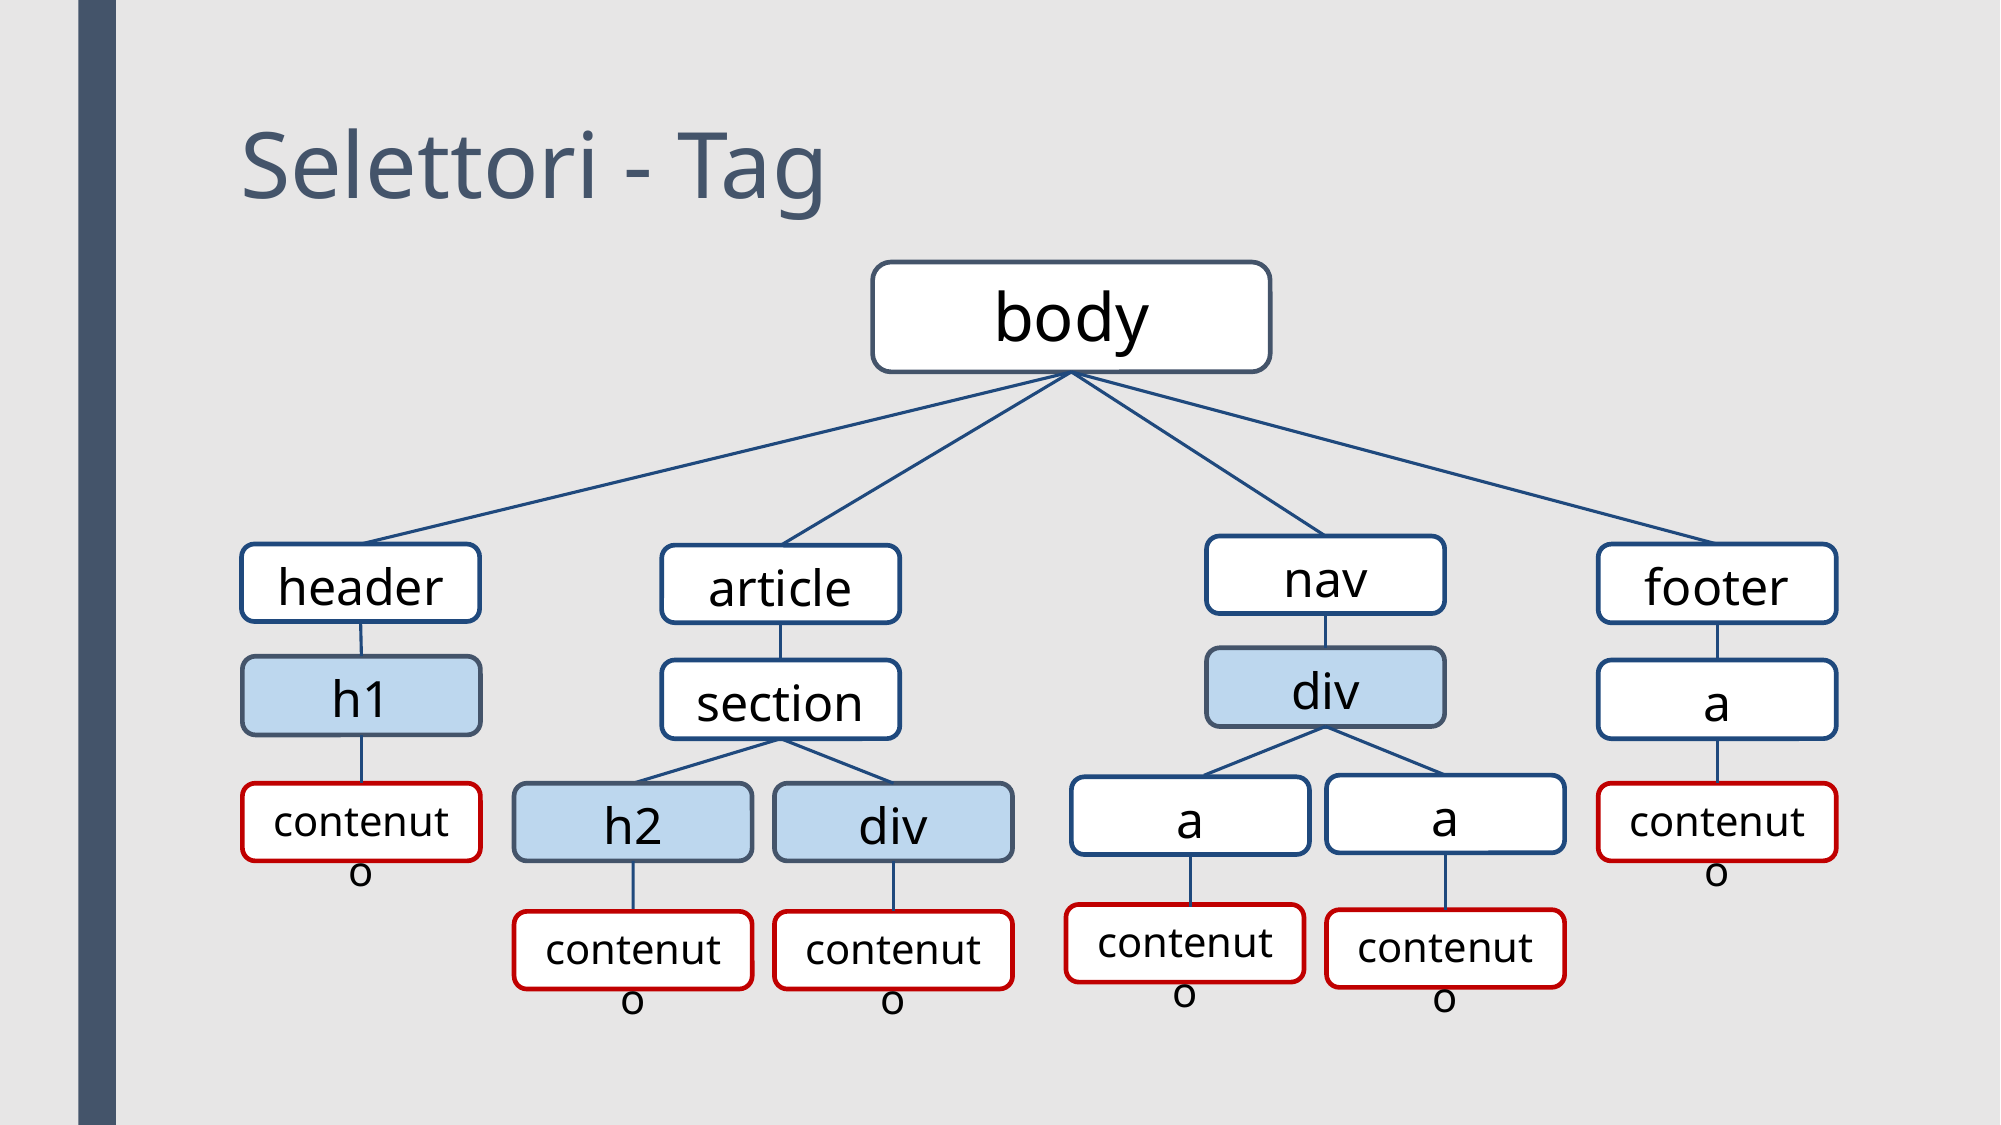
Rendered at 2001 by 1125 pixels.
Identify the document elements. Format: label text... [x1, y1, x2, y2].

title Selettori - Tag [225, 112, 1800, 357]
text_box a [1595, 657, 1840, 742]
text_box header [238, 541, 483, 625]
text_box contenuto [1323, 906, 1568, 991]
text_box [1203, 726, 1325, 776]
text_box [780, 738, 894, 784]
text_box section [658, 657, 903, 740]
text_box a [1323, 772, 1568, 856]
text_box contenuto [511, 908, 756, 992]
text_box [780, 371, 1072, 546]
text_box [632, 738, 780, 784]
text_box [1325, 726, 1446, 776]
text_box div [771, 780, 1016, 864]
text_box h1 [239, 653, 484, 738]
text_box body [869, 259, 1274, 371]
text_box div [1203, 644, 1448, 726]
text_box contenuto [1595, 780, 1840, 864]
text_box a [1068, 773, 1313, 858]
text_box nav [1203, 545, 1448, 617]
text_box contenuto [239, 780, 484, 864]
text_box contenuto [1063, 901, 1307, 986]
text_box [1071, 371, 1718, 545]
text_box h2 [511, 780, 755, 864]
text_box article [658, 545, 903, 626]
text_box footer [1595, 541, 1840, 626]
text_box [360, 371, 780, 545]
text_box contenuto [771, 908, 1016, 992]
